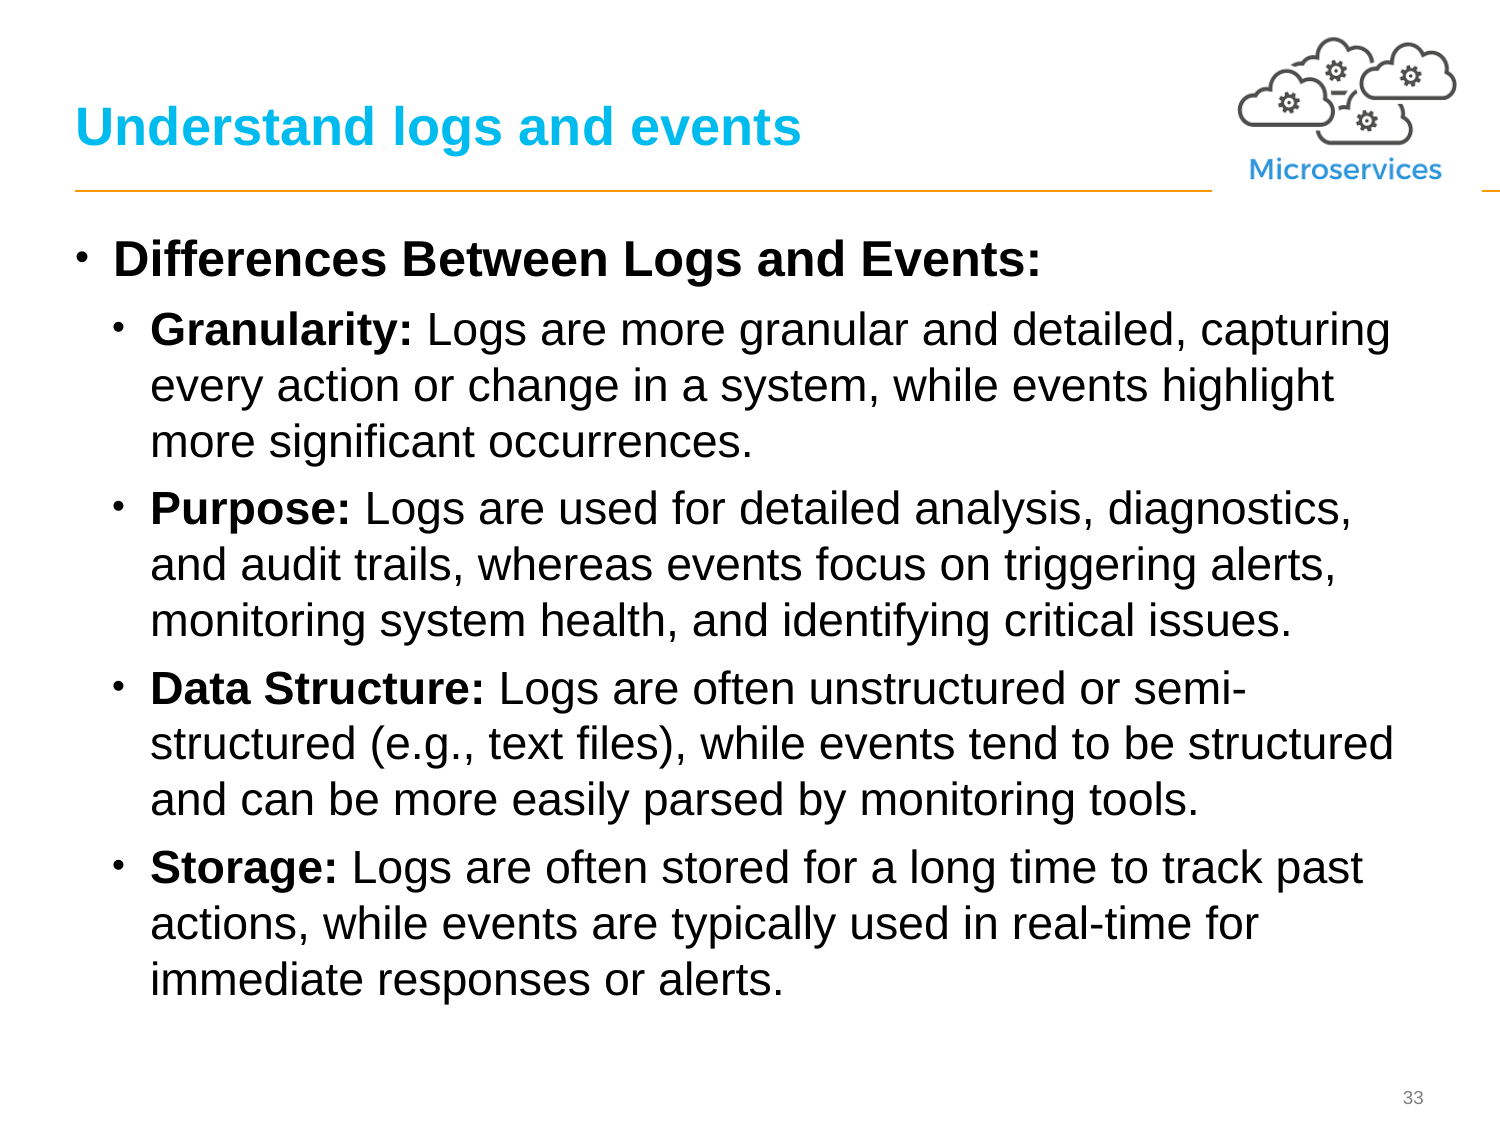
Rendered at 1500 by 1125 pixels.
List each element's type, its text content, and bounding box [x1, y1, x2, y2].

list Differences Between Logs and Events: Granularity: Logs are more granular and detailed, capturing every action or change in a system, while events highlight more significant occurrences. Purpose: Logs are used for detailed analysis, diagnostics, and audit trails, whereas events focus on triggering alerts, monitoring system health, and identifying critical issues. Data Structure: Logs are often unstructured or semi-structured (e.g., text files), while events tend to be structured and can be more easily parsed by monitoring tools. Storage: Logs are often stored for a long time to track past actions, while events are typically used in real-time for immediate responses or alerts. [75, 226, 1425, 1018]
title Understand logs and events [75, 27, 1422, 157]
picture [1212, 1, 1482, 203]
